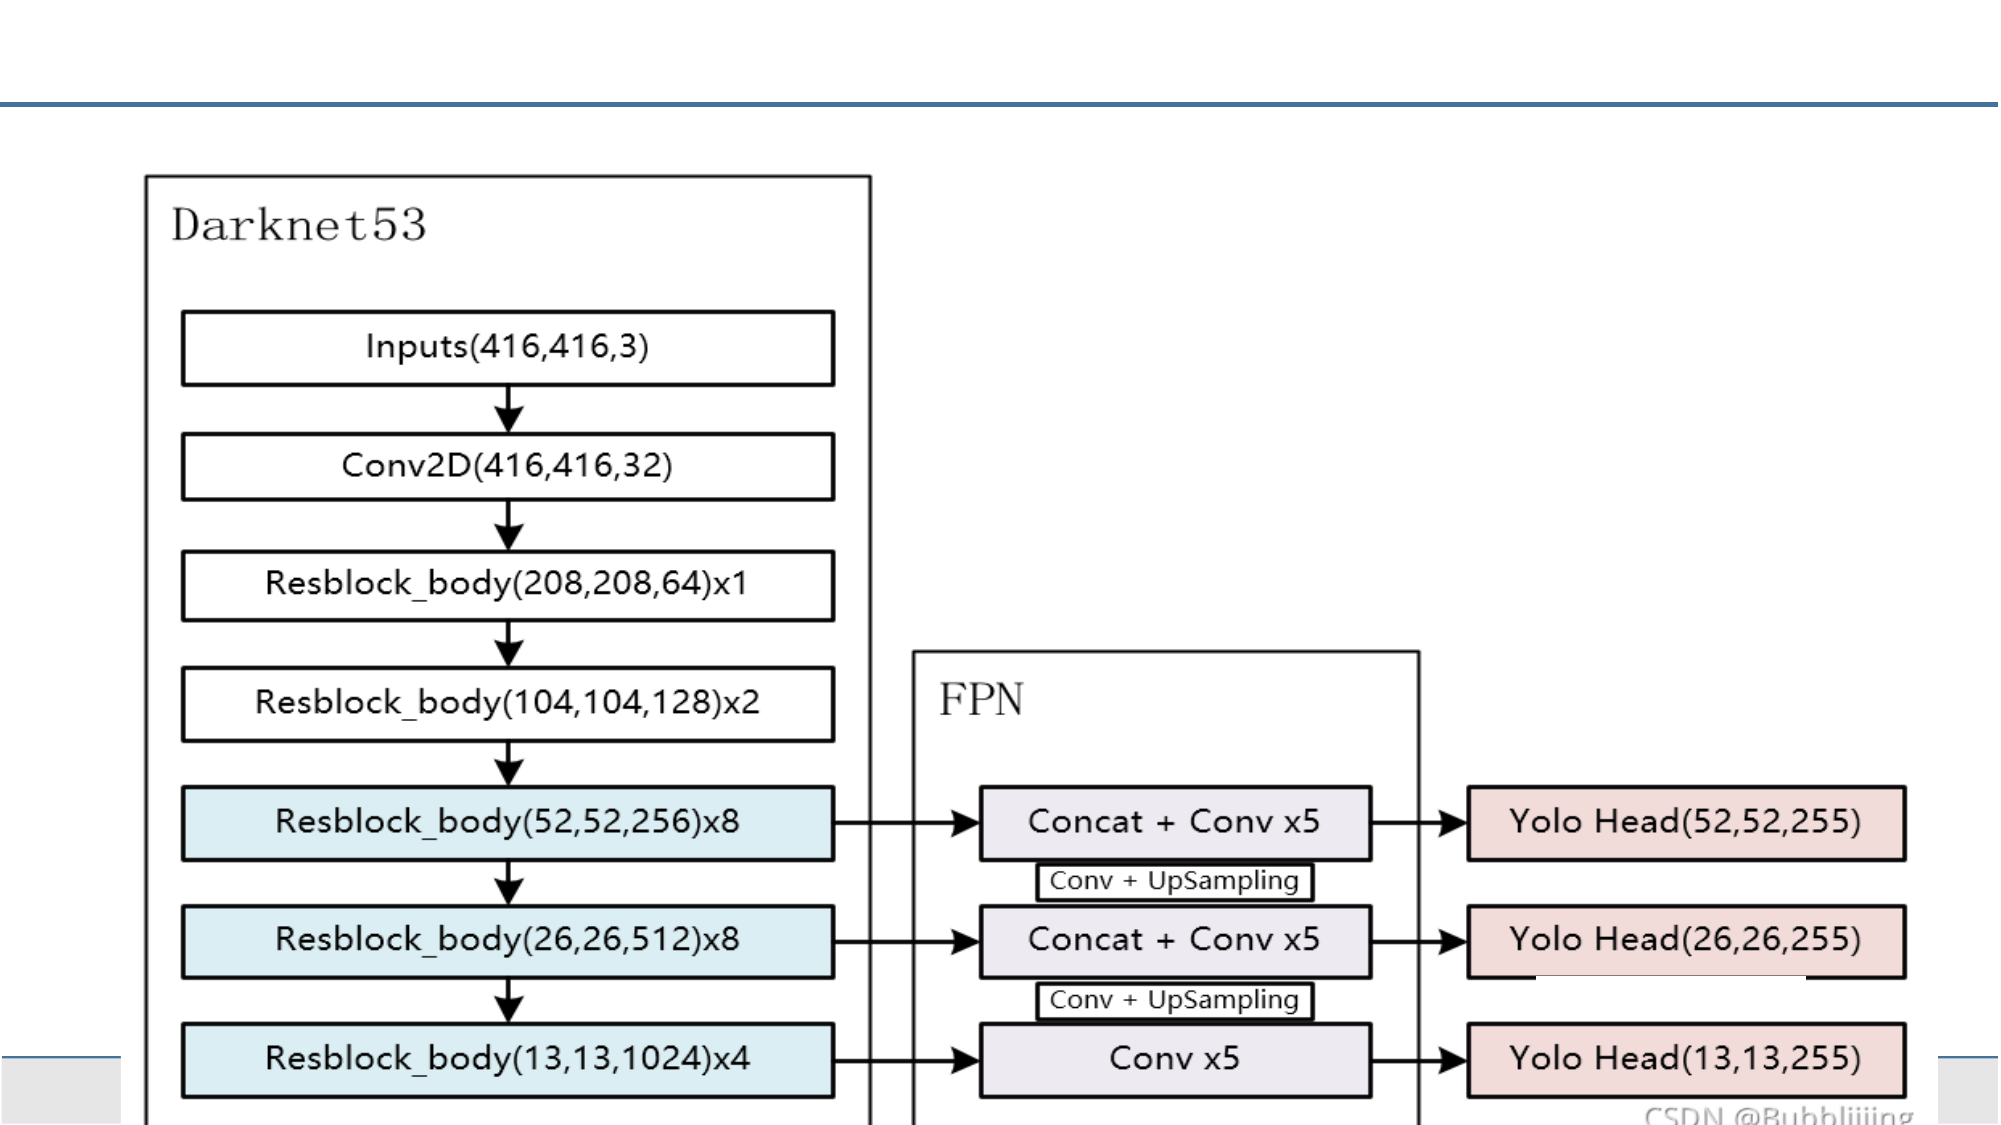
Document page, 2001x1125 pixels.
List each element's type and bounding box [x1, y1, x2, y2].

text_box [1938, 1059, 1998, 1124]
text_box [1, 1059, 120, 1124]
picture [120, 152, 1938, 1125]
